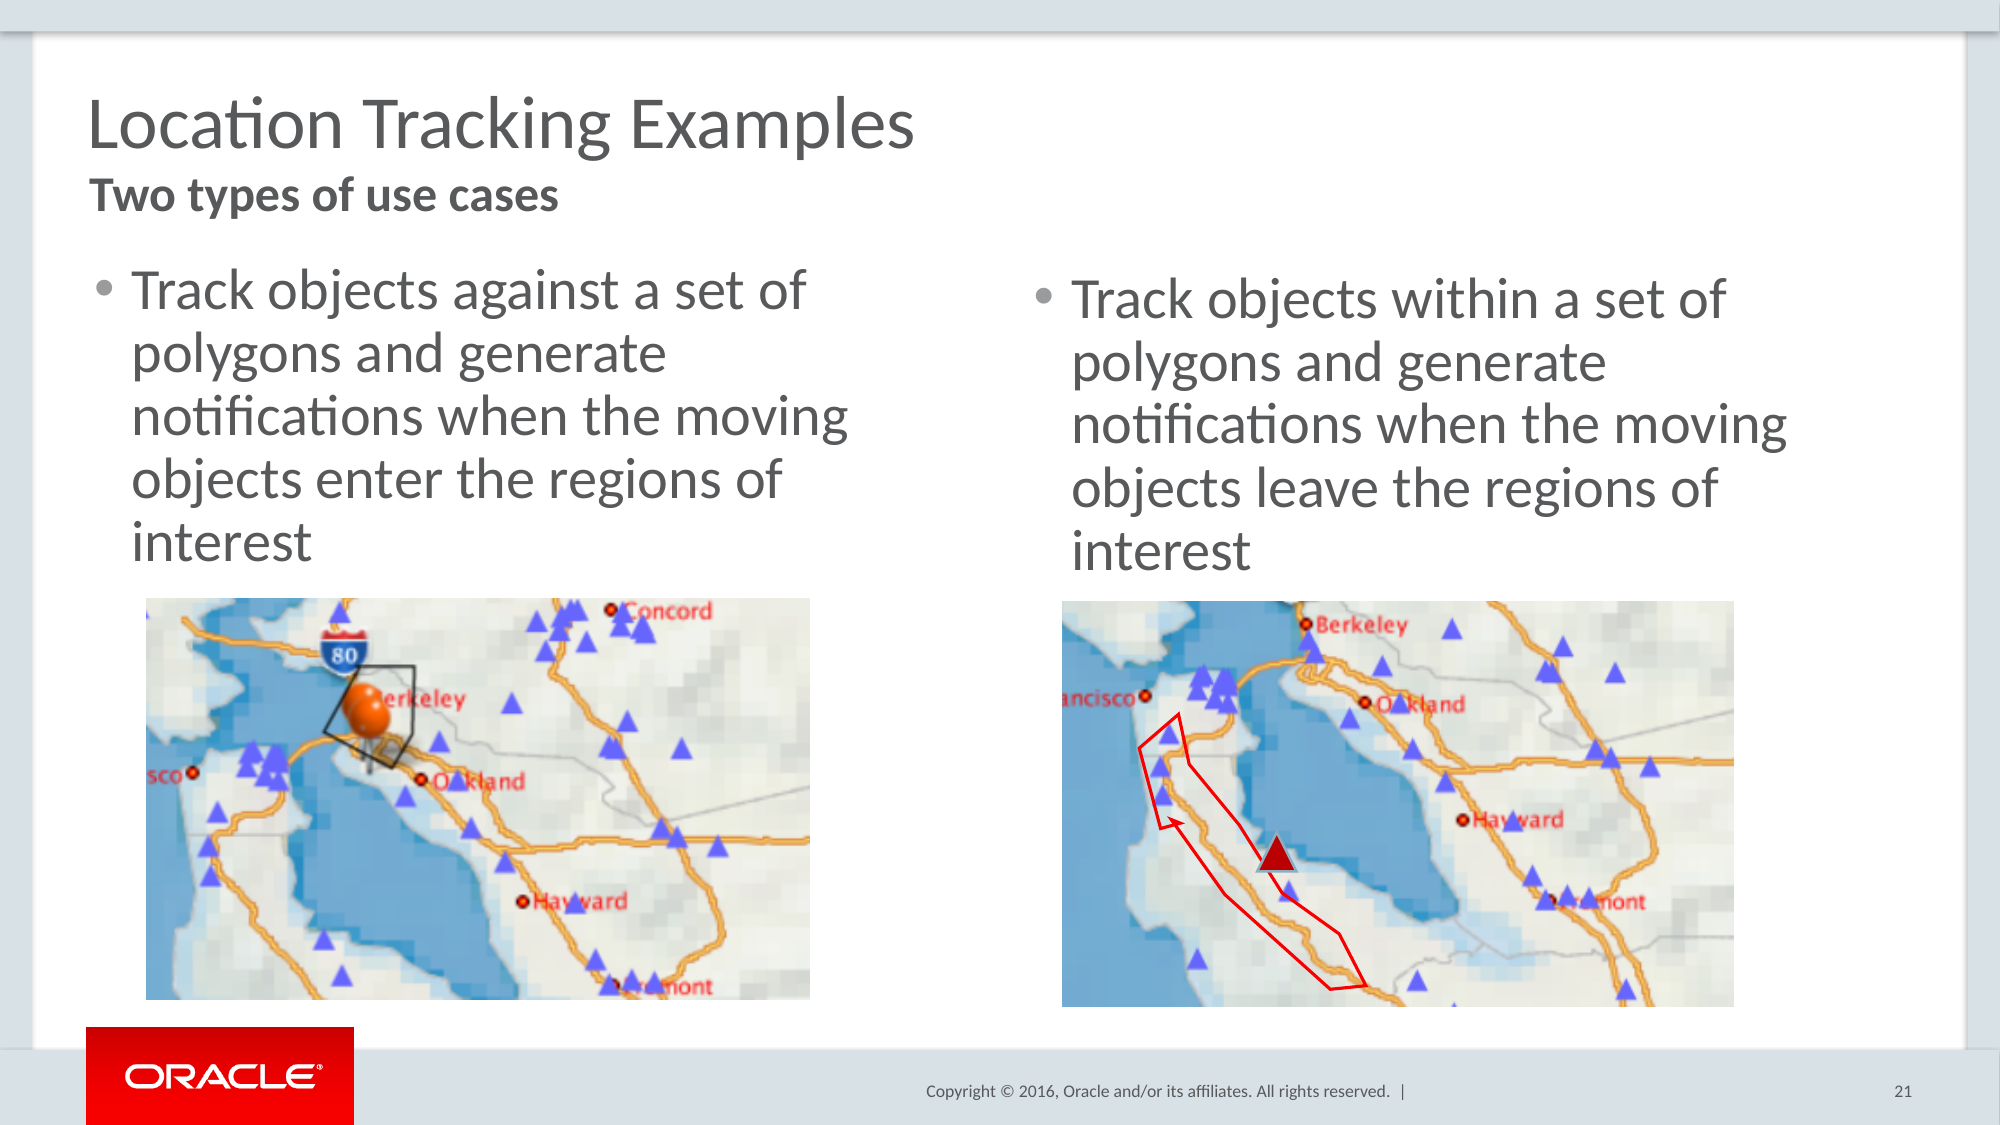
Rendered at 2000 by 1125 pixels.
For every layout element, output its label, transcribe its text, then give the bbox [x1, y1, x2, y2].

picture [1062, 601, 1734, 1008]
picture [146, 598, 810, 1001]
picture [86, 1027, 354, 1125]
slide_number 21 [1849, 1075, 1913, 1106]
text_box Track objects within a set of polygons and generate notifications when the moving objects leave the regions of interest [1033, 267, 1875, 583]
list Two types of use cases [88, 168, 1914, 225]
list Track objects against a set of polygons and generate notifications when the moving objects enter the regions of interest [94, 258, 936, 588]
title Location Tracking Examples [87, 66, 1913, 163]
